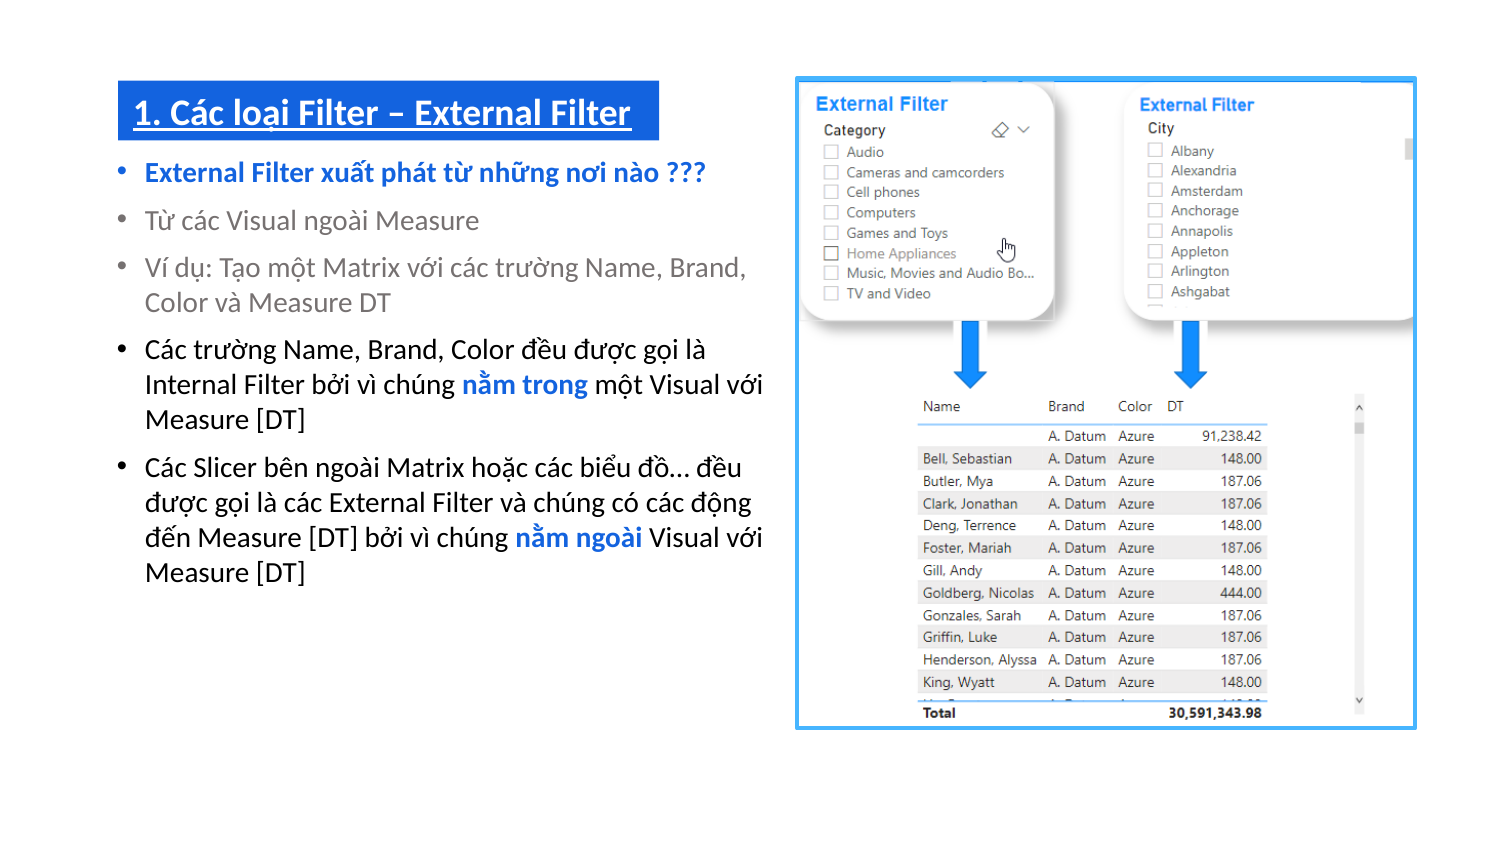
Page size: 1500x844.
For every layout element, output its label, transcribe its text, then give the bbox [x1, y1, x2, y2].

text_box 1. Các loại Filter – External Filter [118, 80, 660, 141]
text_box External Filter xuất phát từ những nơi nào ??? Từ các Visual ngoài Measure Ví dụ: Tạo một Matrix với các trường Name, Brand, Color và Measure DT Các trường Name, Brand, Color đều được gọi là Internal Filter bởi vì chúng nằm trong một Visual với Measure [DT] Các Slicer bên ngoài Matrix hoặc các biểu đồ… đều được gọi là các External Filter và chúng có các động đến Measure [DT] bởi vì chúng nằm ngoài Visual với Measure [DT] [102, 145, 795, 691]
picture [799, 80, 1413, 726]
